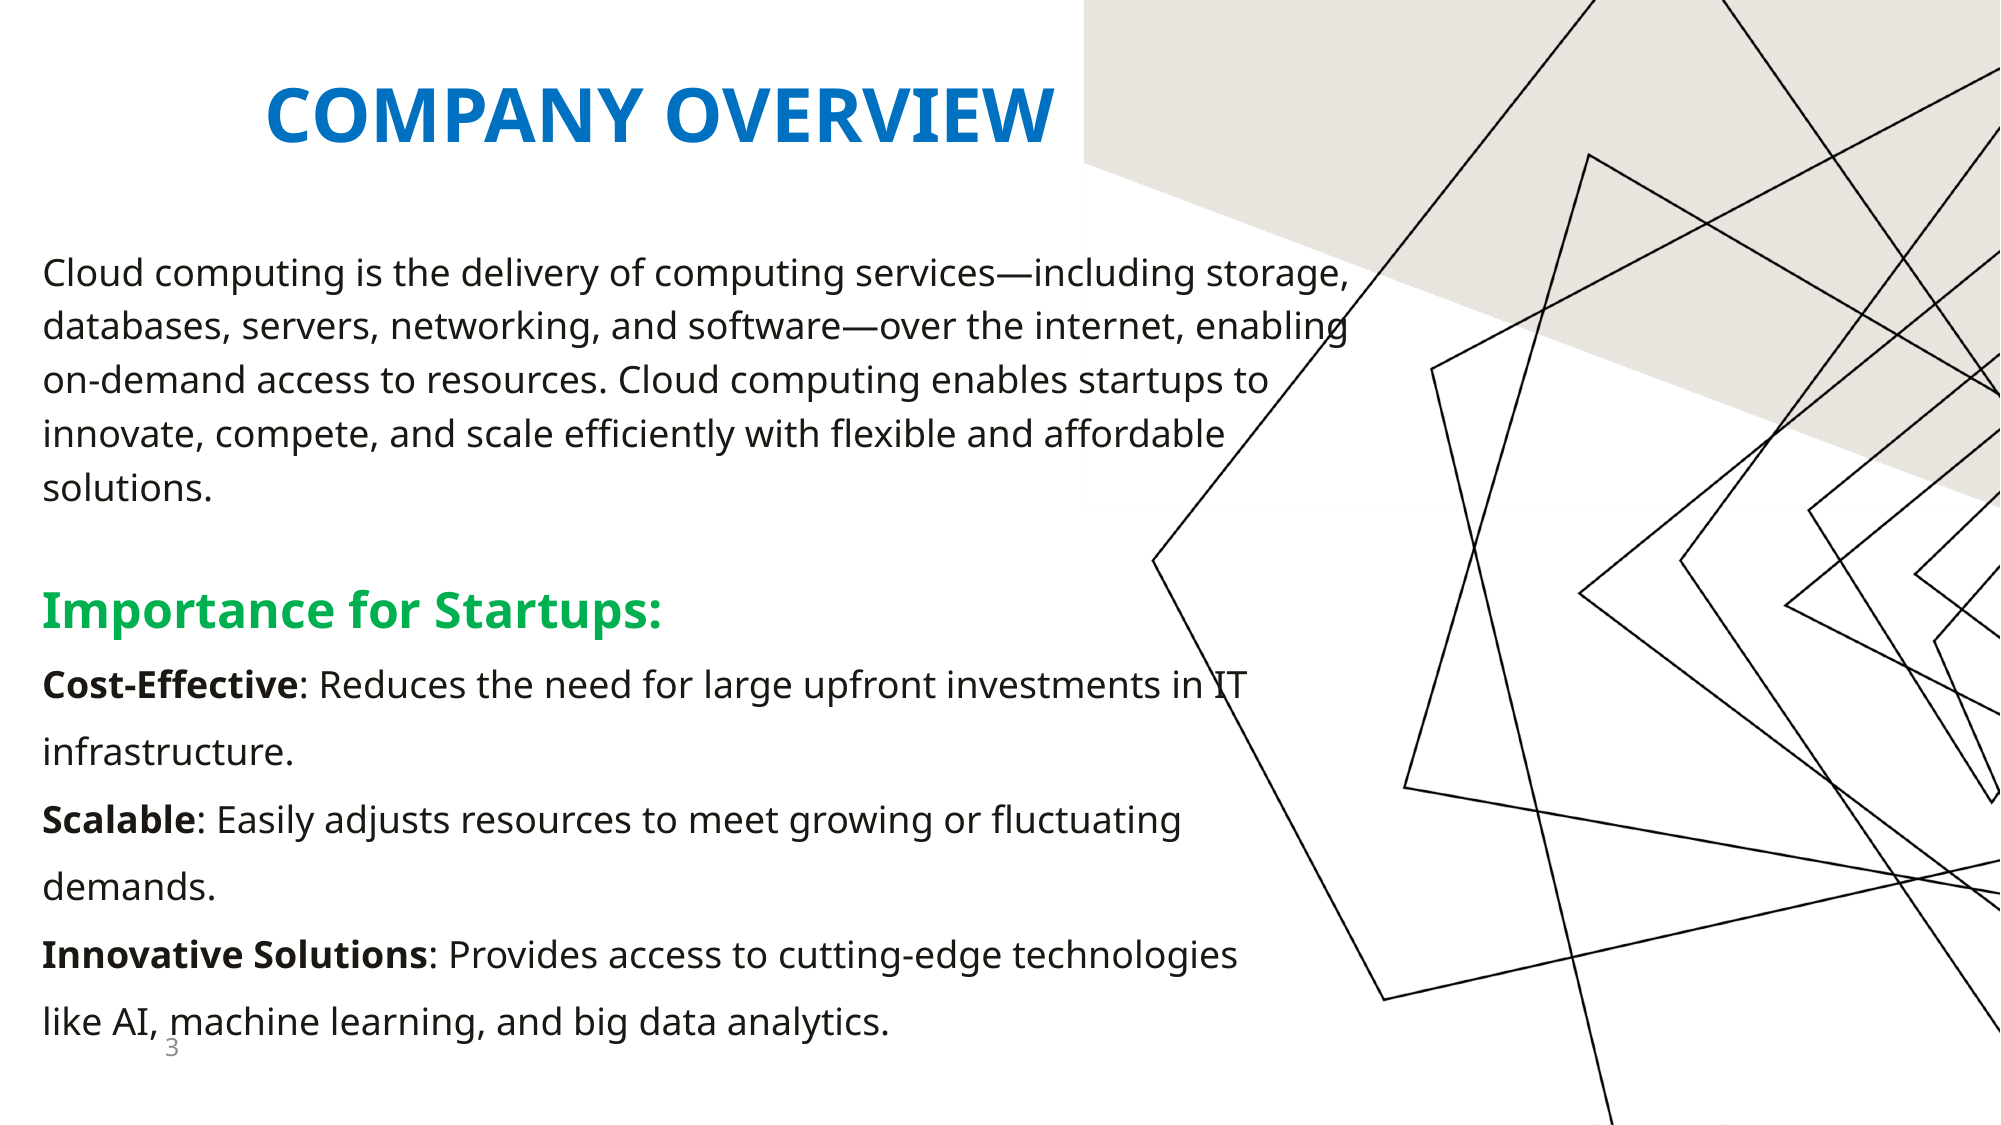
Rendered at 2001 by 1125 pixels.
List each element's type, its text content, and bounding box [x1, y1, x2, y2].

list Cloud computing is the delivery of computing services—including storage, databases, servers, networking, and software—over the internet, enabling on-demand access to resources. Cloud computing enables startups to innovate, compete, and scale efficiently with flexible and affordable solutions. [27, 232, 1413, 520]
slide_number 3 [150, 1051, 254, 1074]
title Company overview [74, 56, 1247, 167]
text_box Importance for Startups: Cost-Effective: Reduces the need for large upfront investments in IT infrastructure. Scalable: Easily adjusts resources to meet growing or fluctuating demands. Innovative Solutions: Provides access to cutting-edge technologies like AI, machine learning, and big data analytics. [27, 540, 1294, 1051]
picture [1083, 0, 2001, 1125]
